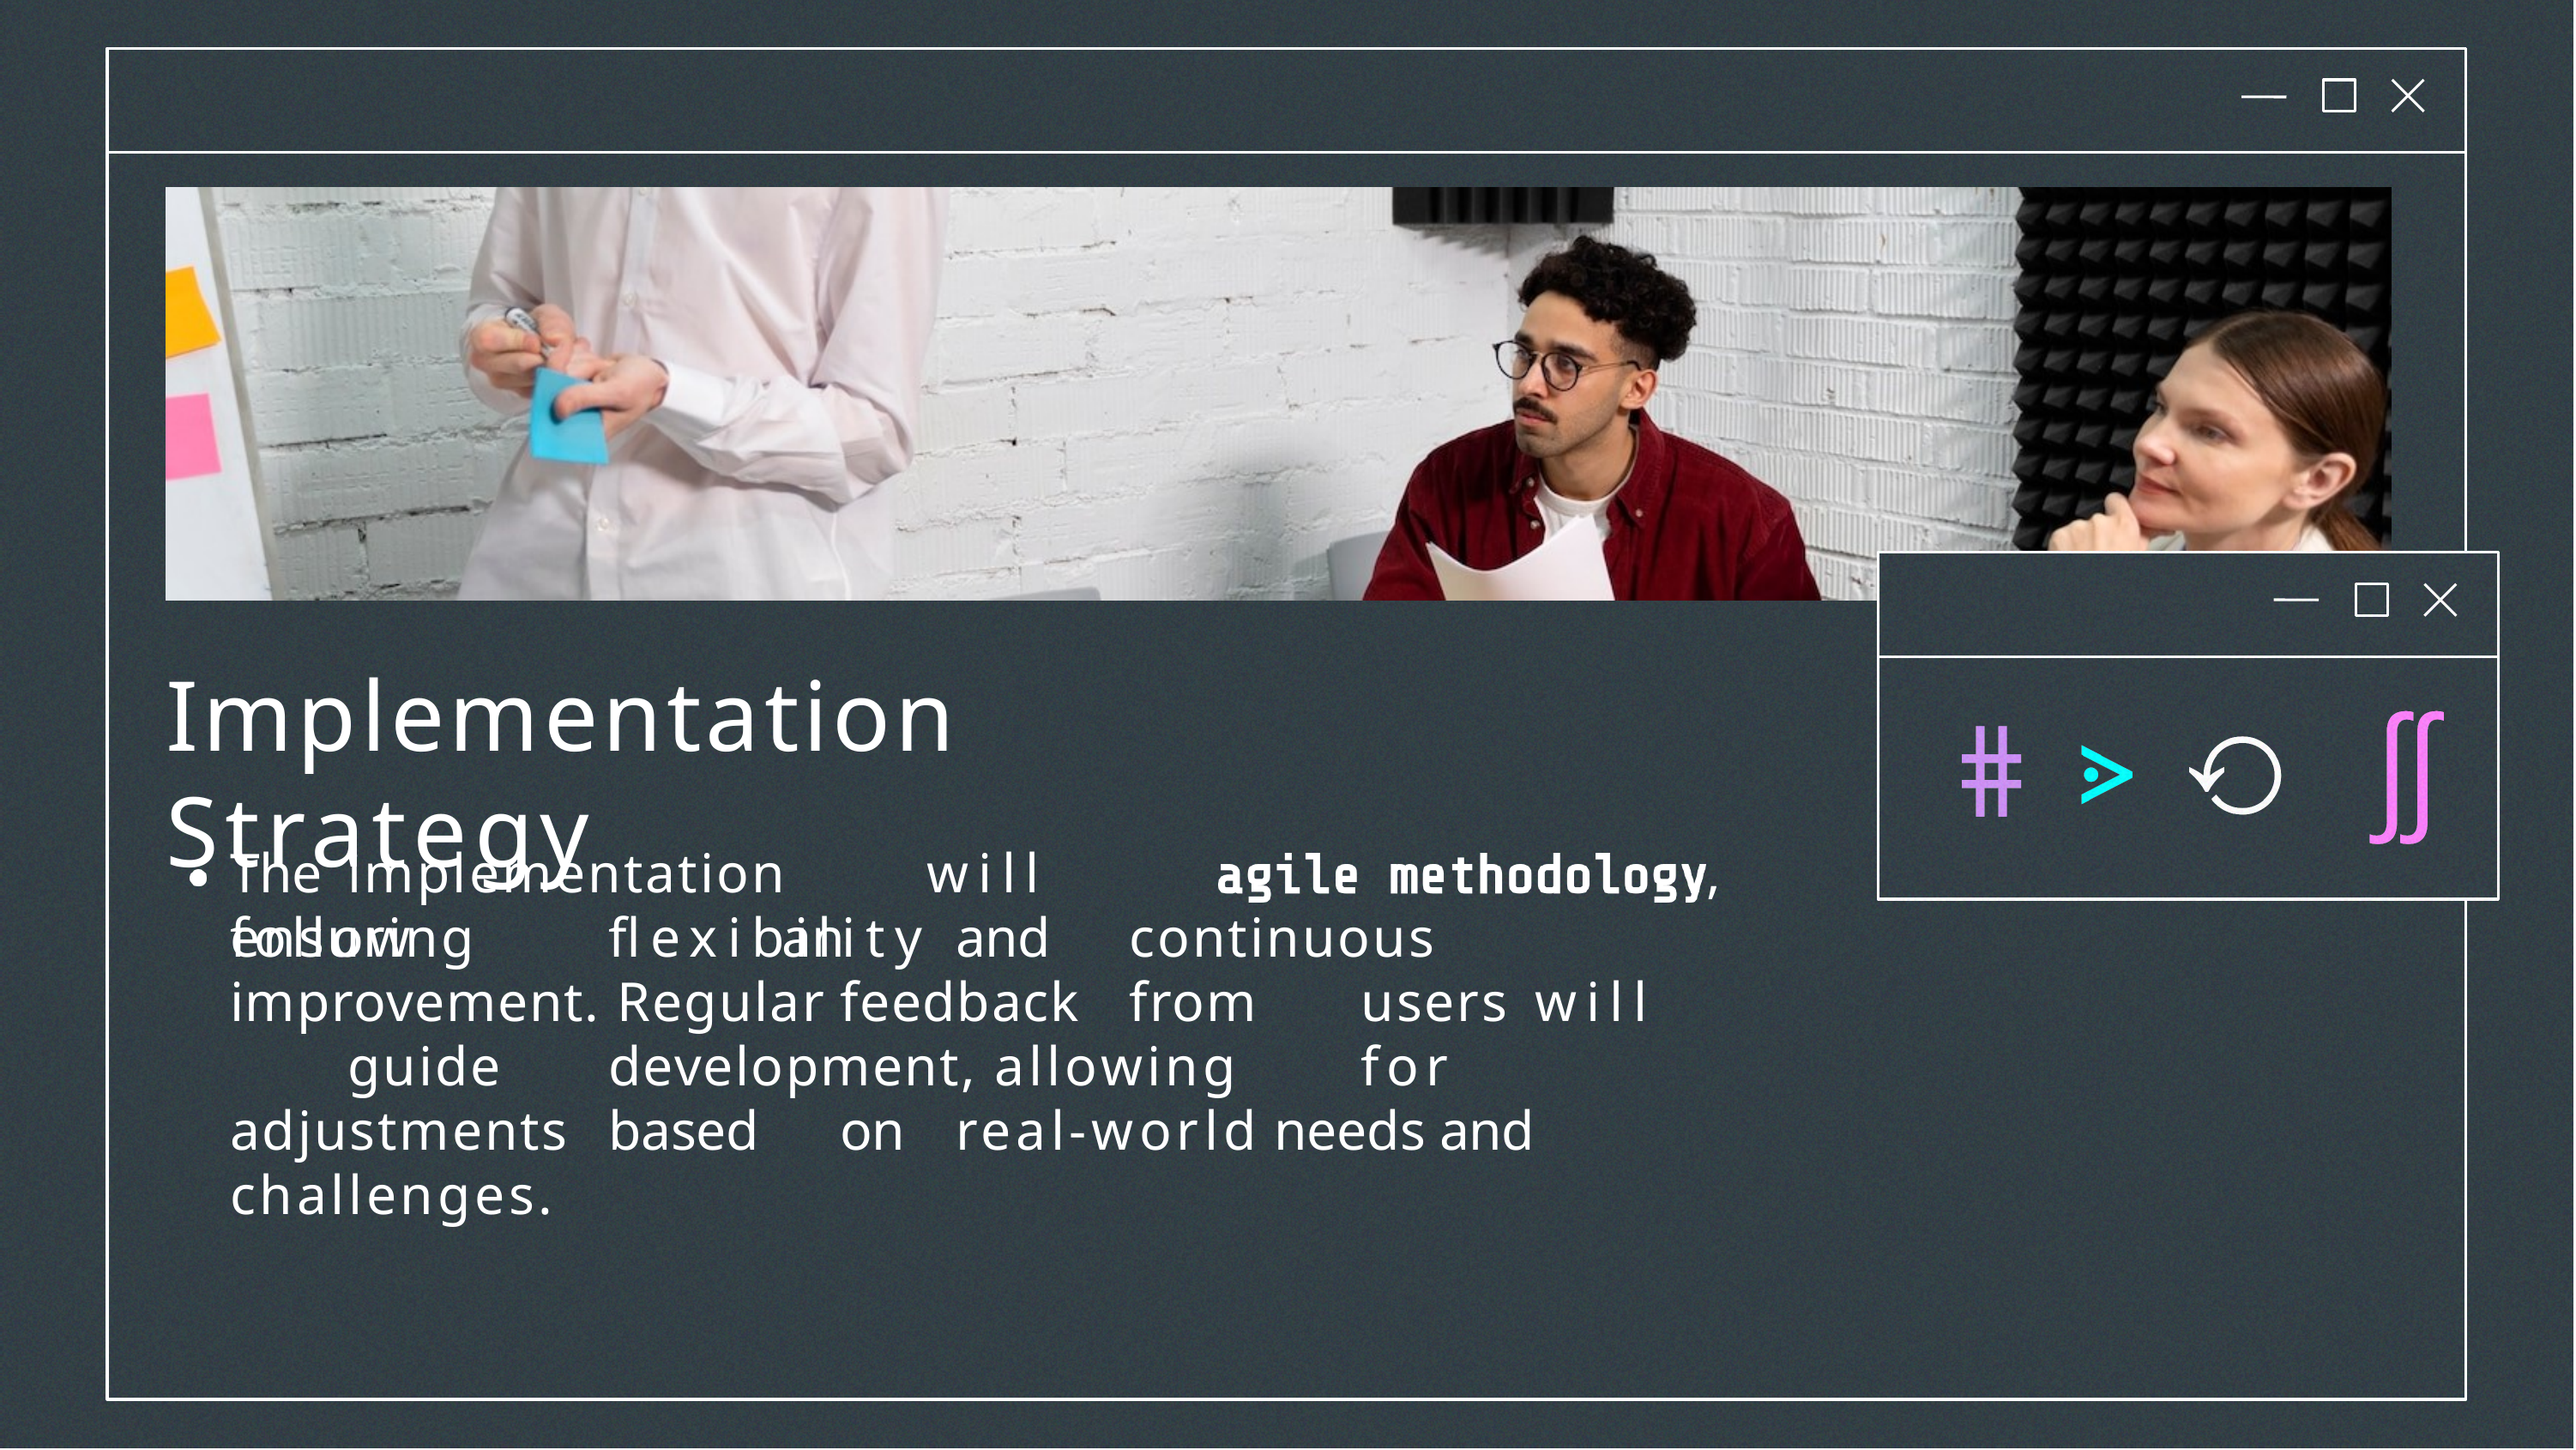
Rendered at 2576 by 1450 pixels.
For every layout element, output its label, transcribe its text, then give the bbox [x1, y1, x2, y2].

picture [0, 0, 2573, 1448]
text_box ensuring flexibility and continuous improvement. Regular feedback from users will guide development, allowing for adjustments based on real-world needs and challenges. [228, 910, 1709, 1225]
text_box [166, 186, 2501, 901]
